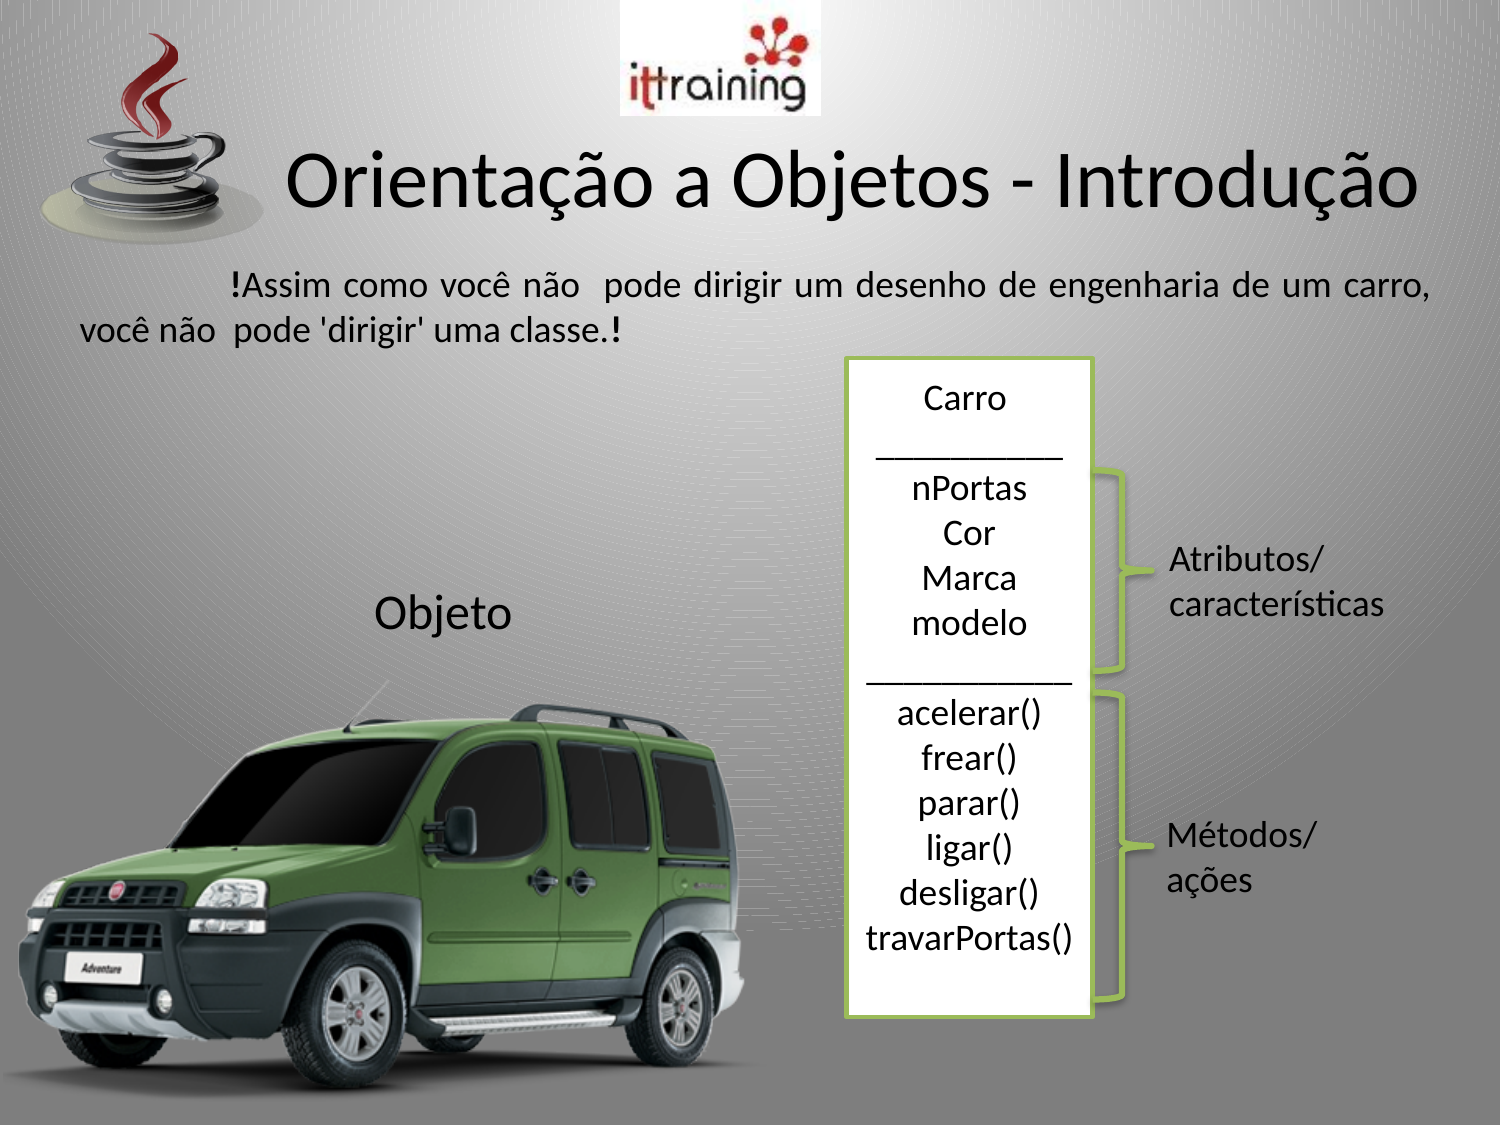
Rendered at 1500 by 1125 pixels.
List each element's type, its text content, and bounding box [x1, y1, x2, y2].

title Orientação a Objetos - Introdução [276, 94, 1453, 232]
picture [619, 0, 822, 117]
text_box Objeto [360, 571, 538, 608]
text_box !Assim como você não pode dirigir um desenho de engenharia de um carro, você não pode 'dirigir' uma classe.! [64, 252, 1447, 357]
picture [29, 7, 272, 251]
text_box Carro __________ nPortas Cor Marca modelo ___________ acelerar() frear() parar() ligar() desligar() travarPortas() [844, 356, 1095, 1019]
text_box [1092, 467, 1154, 674]
text_box [1092, 689, 1151, 1003]
text_box Atributos/ características [1154, 527, 1415, 632]
picture [3, 609, 785, 1125]
text_box Métodos/ ações [1151, 802, 1412, 908]
